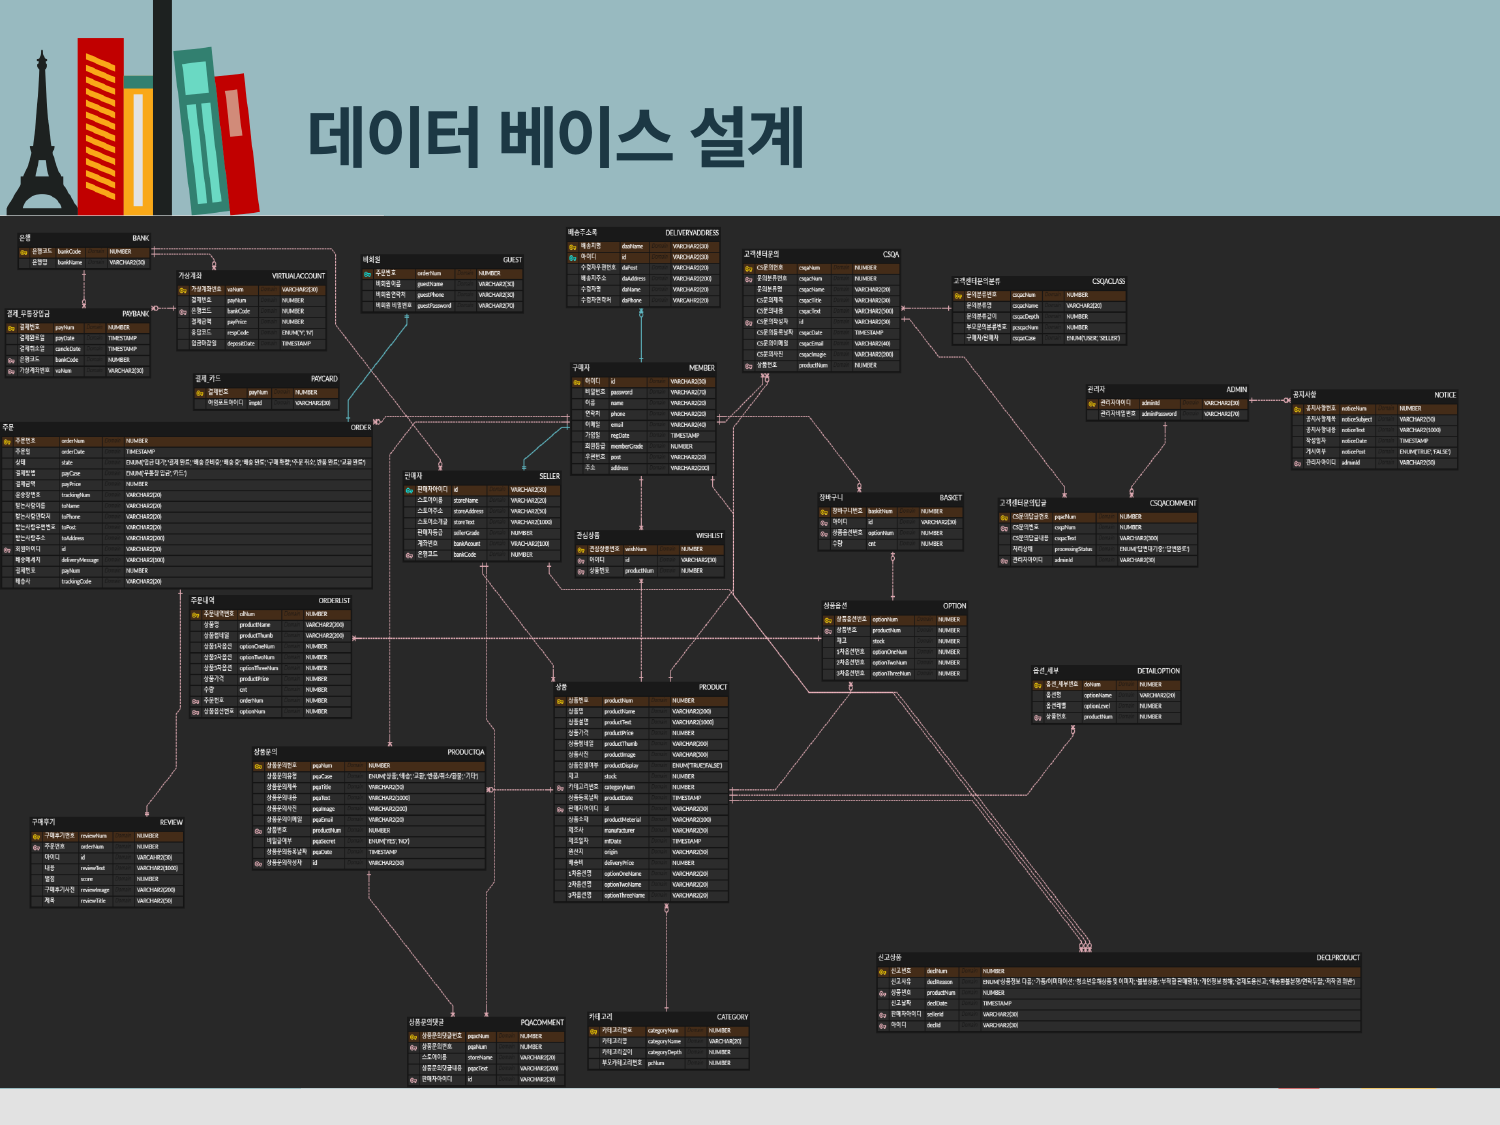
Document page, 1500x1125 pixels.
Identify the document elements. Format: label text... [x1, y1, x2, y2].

picture [0, 0, 1500, 1125]
title 데이터 베이스 설계 [291, 89, 1270, 194]
